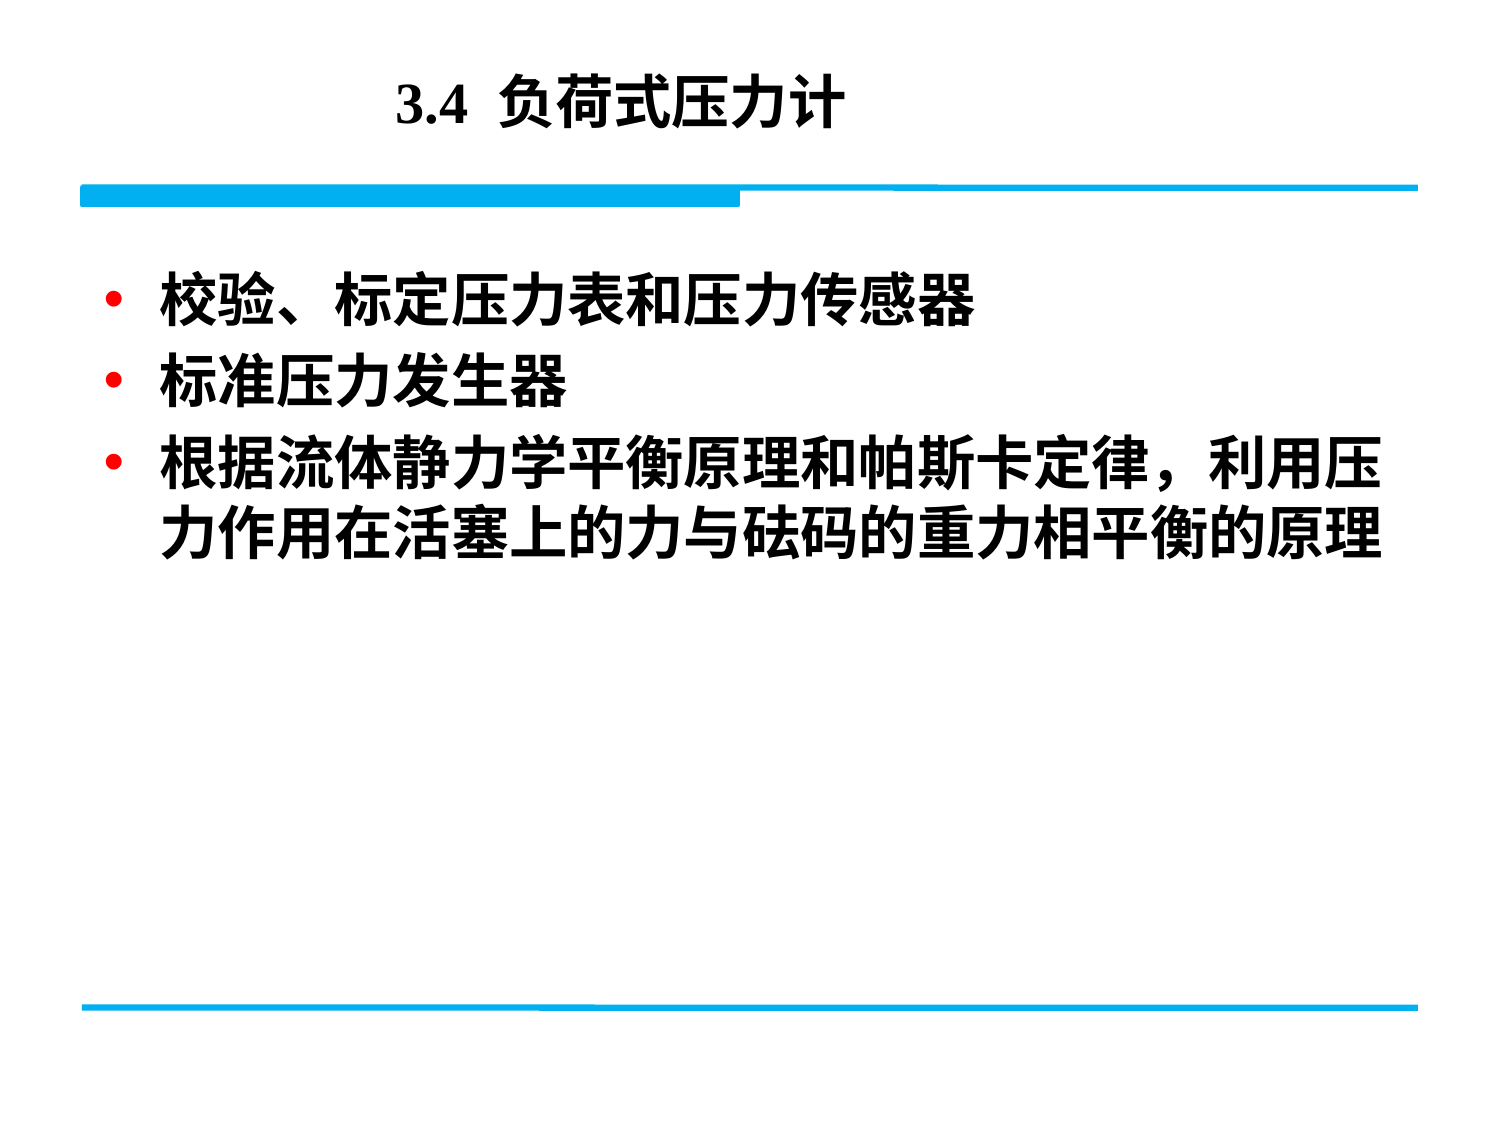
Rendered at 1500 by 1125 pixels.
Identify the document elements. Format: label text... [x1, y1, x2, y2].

list 校验、标定压力表和压力传感器 标准压力发生器 根据流体静力学平衡原理和帕斯卡定律，利用压力作用在活塞上的力与砝码的重力相平衡的原理 [88, 255, 1401, 956]
title 3.4 负荷式压力计 [0, 0, 1278, 200]
